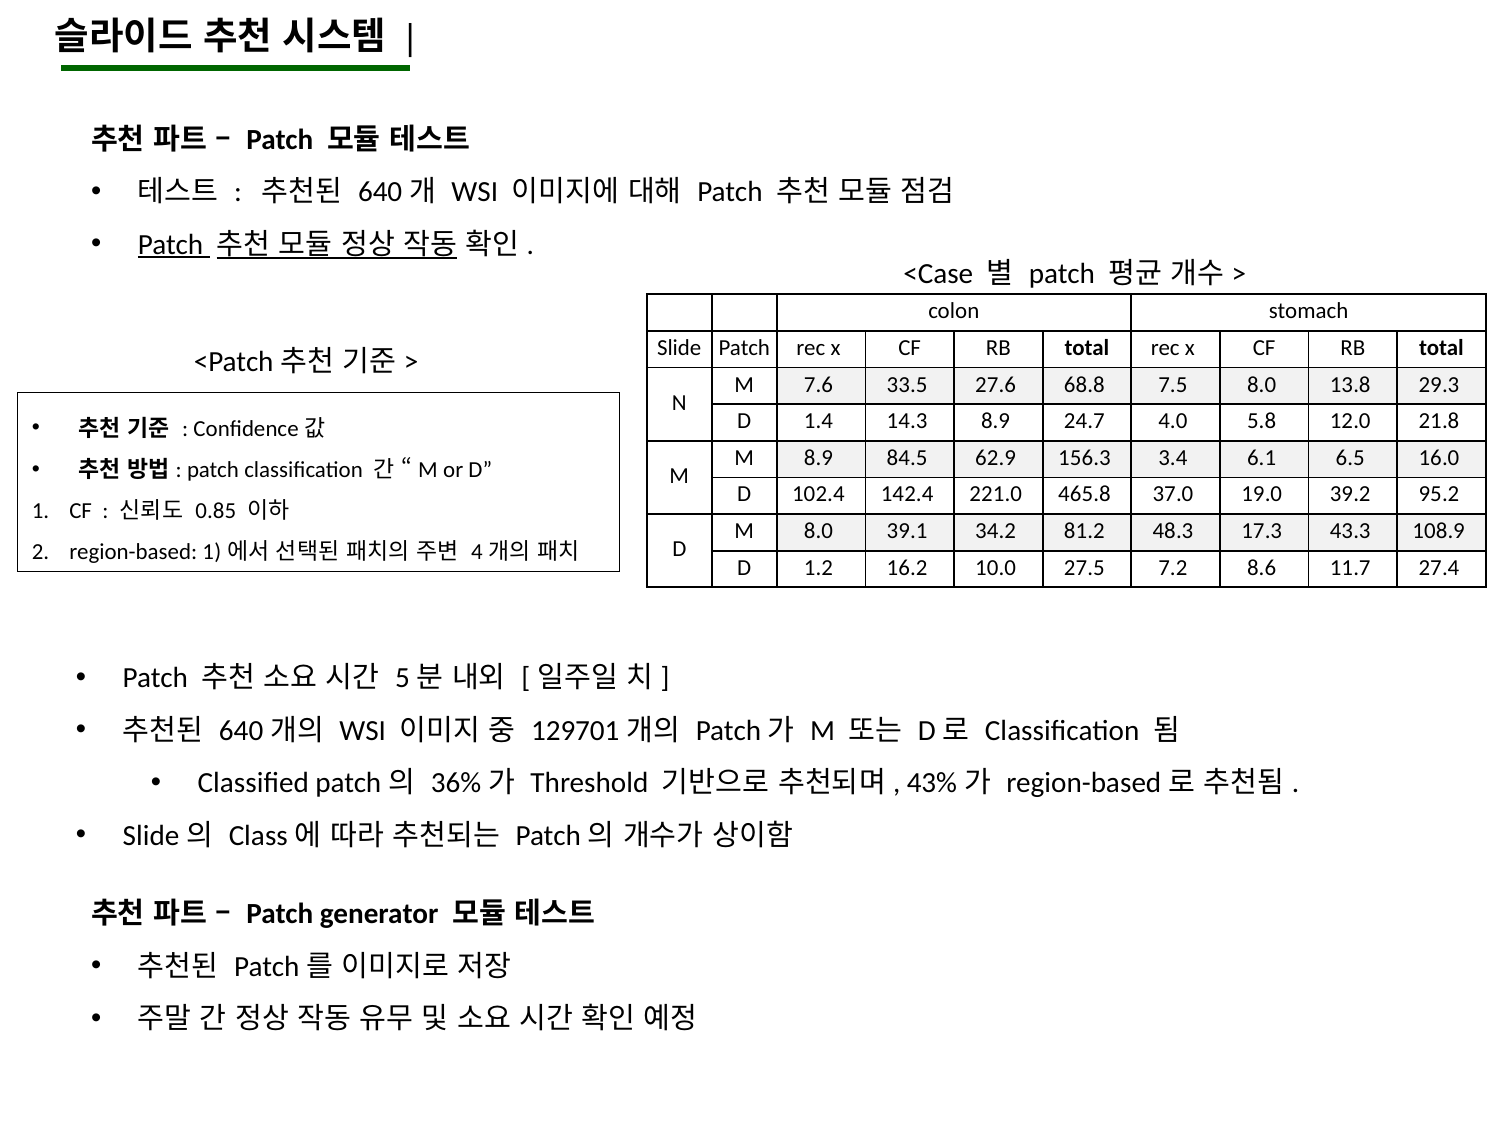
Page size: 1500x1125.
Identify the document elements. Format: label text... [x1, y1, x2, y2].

text_box <Case 별 patch 평균 개수> [888, 229, 1340, 293]
table_cell 10.0 [955, 552, 1042, 586]
table_cell 6.1 [1221, 442, 1308, 477]
table_cell M [713, 442, 776, 477]
table_cell 11.7 [1309, 552, 1396, 586]
text_box 슬라이드 추천 시스템 | [40, 4, 1085, 65]
table_cell 34.2 [955, 515, 1042, 550]
table_cell rec x [778, 332, 865, 367]
table_header [648, 295, 711, 330]
table_cell 19.0 [1221, 478, 1308, 513]
table_cell 27.5 [1044, 552, 1130, 586]
table_cell 37.0 [1132, 478, 1219, 513]
table_cell 156.3 [1044, 442, 1130, 477]
table_cell M [713, 368, 776, 403]
table_cell 39.1 [866, 515, 953, 550]
table_cell total [1044, 332, 1130, 367]
table_cell 29.3 [1398, 368, 1485, 403]
table_cell 14.3 [866, 405, 953, 440]
table_cell 465.8 [1044, 478, 1130, 513]
table_cell 33.5 [866, 368, 953, 403]
table_cell 4.0 [1132, 405, 1219, 440]
table_cell Slide [648, 332, 711, 367]
table_cell 27.6 [955, 368, 1042, 403]
table_cell RB [955, 332, 1042, 367]
table_cell 7.5 [1132, 368, 1219, 403]
table_cell 7.6 [778, 368, 865, 403]
table_cell 81.2 [1044, 515, 1130, 550]
table_cell D [713, 478, 776, 513]
table_cell 27.4 [1398, 552, 1485, 586]
table_cell rec x [1132, 332, 1219, 367]
table_cell 21.8 [1398, 405, 1485, 440]
table_cell 8.0 [778, 515, 865, 550]
table_cell 102.4 [778, 478, 865, 513]
table_cell Patch [713, 332, 776, 367]
table_cell 3.4 [1132, 442, 1219, 477]
table_cell 221.0 [955, 478, 1042, 513]
table_cell 39.2 [1309, 478, 1396, 513]
table_header colon [778, 295, 1130, 330]
table_cell 6.5 [1309, 442, 1396, 477]
table_cell M [648, 442, 711, 513]
table_cell total [1398, 332, 1485, 367]
table_cell 95.2 [1398, 478, 1485, 513]
table_cell RB [1309, 332, 1396, 367]
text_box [17, 317, 631, 575]
table_cell M [713, 515, 776, 550]
table_cell 17.3 [1221, 515, 1308, 550]
table_cell D [713, 552, 776, 586]
table_header stomach [1132, 295, 1485, 330]
table_cell 13.8 [1309, 368, 1396, 403]
table_cell 8.9 [955, 405, 1042, 440]
table_cell 12.0 [1309, 405, 1396, 440]
table_cell 84.5 [866, 442, 953, 477]
table_cell 16.0 [1398, 442, 1485, 477]
table_cell 1.2 [778, 552, 865, 586]
table_header [713, 295, 776, 330]
table_cell 5.8 [1221, 405, 1308, 440]
table_cell 62.9 [955, 442, 1042, 477]
table_cell N [648, 368, 711, 440]
table_cell 8.9 [778, 442, 865, 477]
table_cell 48.3 [1132, 515, 1219, 550]
table_cell D [713, 405, 776, 440]
table_cell 16.2 [866, 552, 953, 586]
table_cell 8.0 [1221, 368, 1308, 403]
table_cell CF [866, 332, 953, 367]
text_box 추천 파트 – Patch 모듈 테스트 테스트 : 추천된 640개 WSI 이미지에 대해 Patch 추천 모듈 점검 Patch 추천 모듈 정상 작동 확인. [76, 95, 1341, 425]
table_cell 24.7 [1044, 405, 1130, 440]
table_cell 108.9 [1398, 515, 1485, 550]
table_cell 43.3 [1309, 515, 1396, 550]
table_cell CF [1221, 332, 1308, 367]
table_cell 68.8 [1044, 368, 1130, 403]
table_cell 8.6 [1221, 552, 1308, 586]
table_cell 7.2 [1132, 552, 1219, 586]
table_cell D [648, 515, 711, 586]
text_box 추천 파트 – Patch generator 모듈 테스트 추천된 Patch를 이미지로 저장 주말 간 정상 작동 유무 및 소요 시간 확인 예정 [76, 869, 1341, 1125]
table_cell 1.4 [778, 405, 865, 440]
table_cell 142.4 [866, 478, 953, 513]
text_box Patch 추천 소요 시간 5분 내외 [일주일 치] 추천된 640개의 WSI 이미지 중 129701개의 Patch가 M 또는 D로 Classification 됨 Classified patch의 36%가 Threshold 기반으로 추천되며, 43%가 region-based로 추천됨. Slide의 Class에 따라 추천되는 Patch의 개수가 상이함 [61, 633, 1468, 859]
